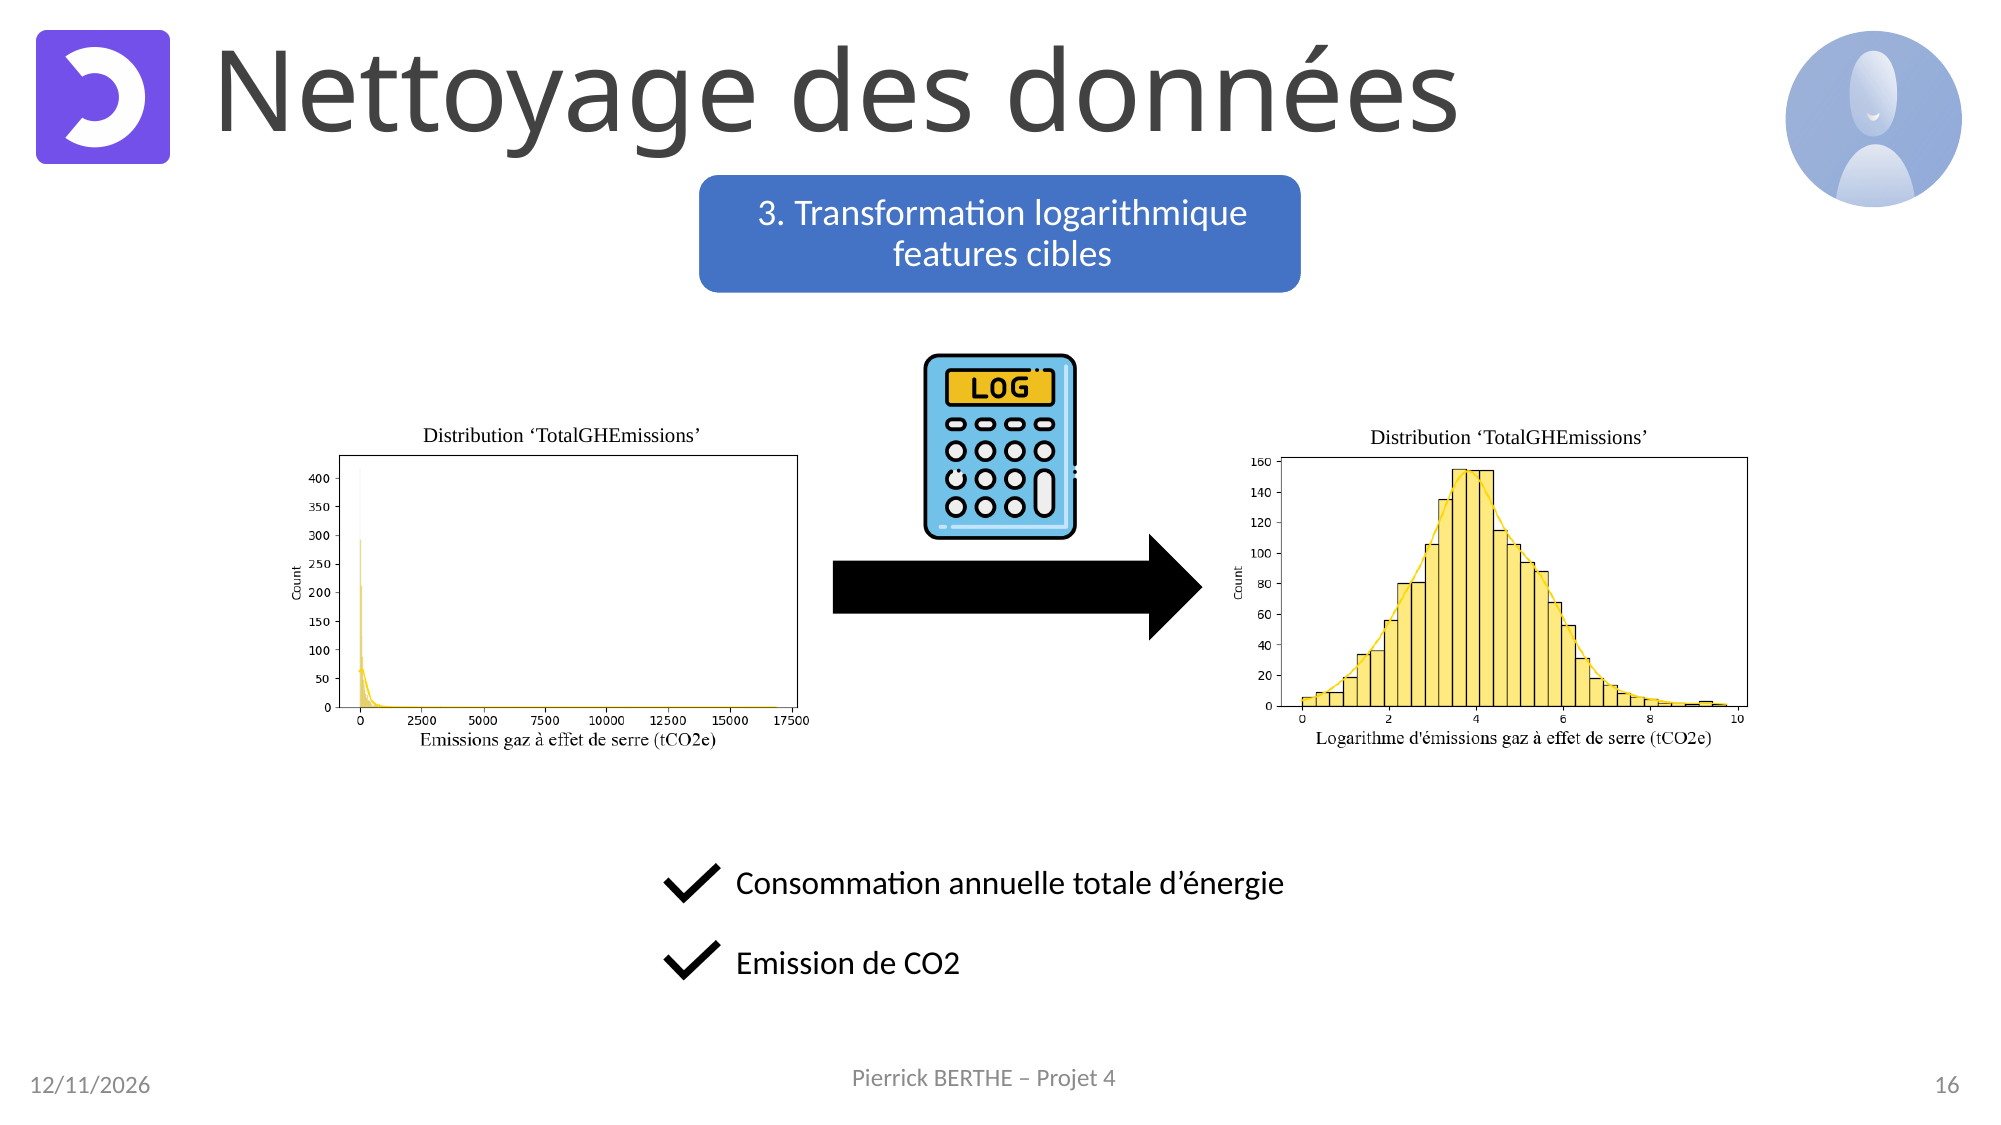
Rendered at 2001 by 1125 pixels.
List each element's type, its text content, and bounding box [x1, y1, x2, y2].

text_box [832, 533, 1203, 641]
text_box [1224, 416, 1756, 756]
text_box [282, 414, 814, 759]
picture [901, 348, 1099, 545]
picture [36, 30, 170, 164]
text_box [662, 853, 1524, 990]
picture [1785, 30, 1962, 208]
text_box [697, 147, 1302, 321]
text_box Nettoyage des données [196, 34, 1715, 163]
